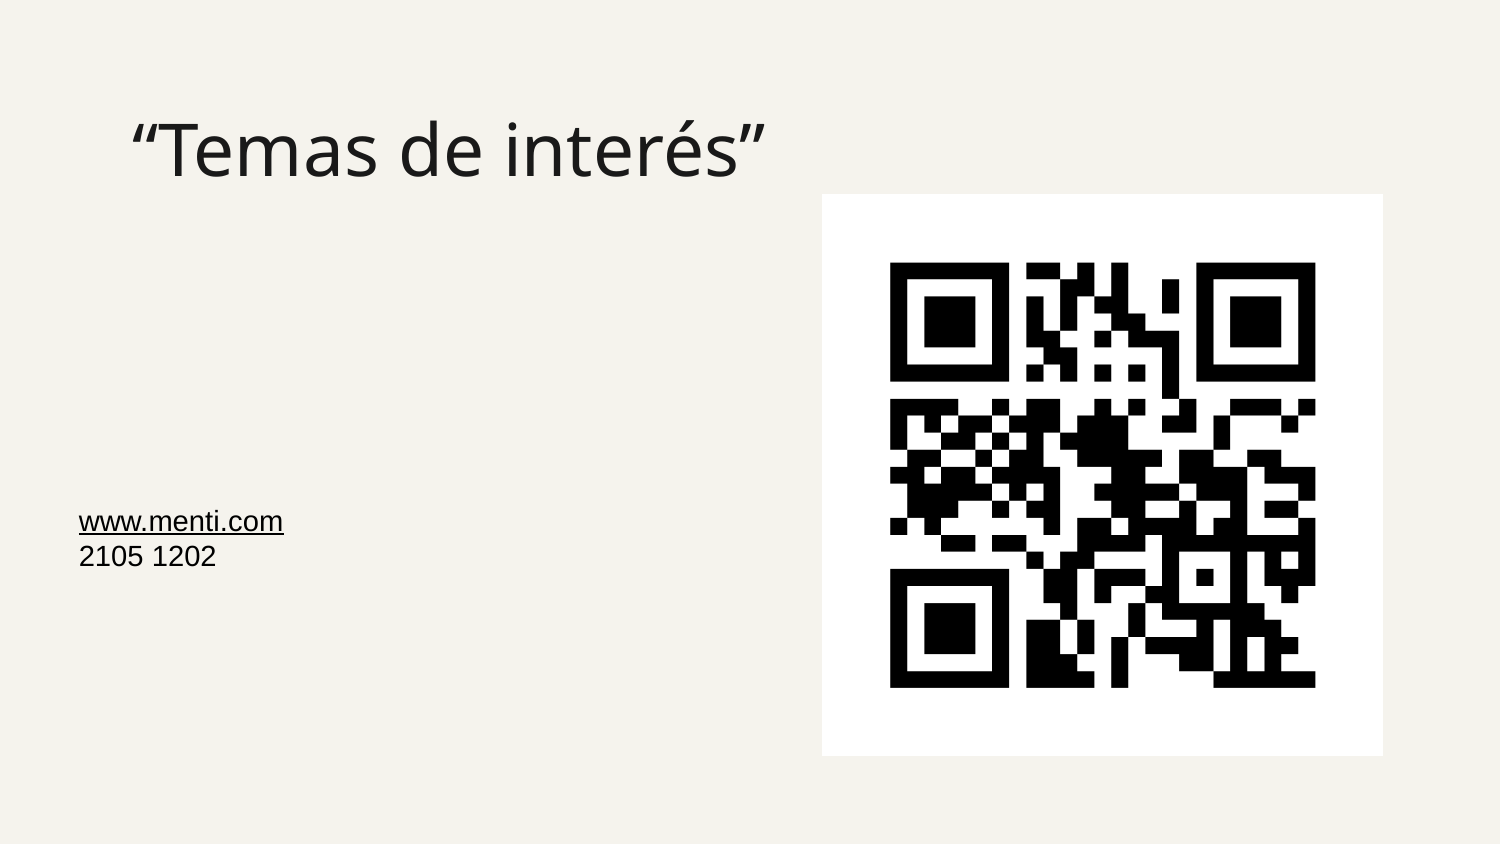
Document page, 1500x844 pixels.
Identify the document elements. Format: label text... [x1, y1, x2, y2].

text_box www.menti.com 2105 1202 [63, 495, 817, 580]
title “Temas de interés” [116, 88, 1383, 167]
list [822, 194, 1384, 756]
